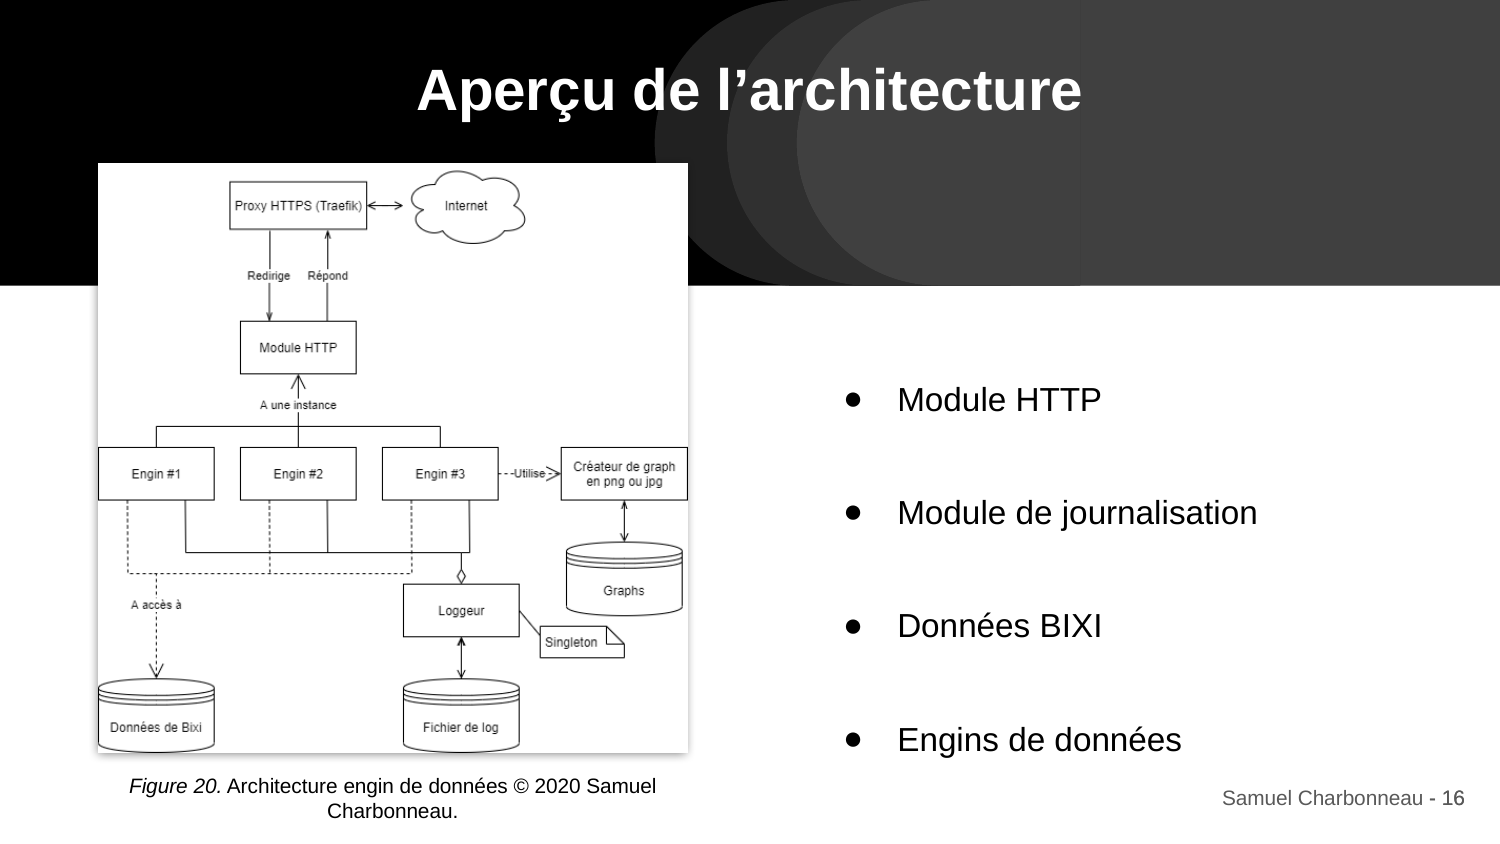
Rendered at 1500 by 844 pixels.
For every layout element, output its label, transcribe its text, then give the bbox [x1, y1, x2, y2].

text_box Figure 20. Architecture engin de données © 2020 Samuel Charbonneau. [91, 757, 695, 812]
picture [98, 163, 688, 753]
title Aperçu de l’architecture [200, 48, 1300, 137]
slide_number Samuel Charbonneau - 16 [1079, 764, 1480, 830]
list Module HTTP Module de journalisation Données BIXI Engins de données [807, 323, 1335, 725]
